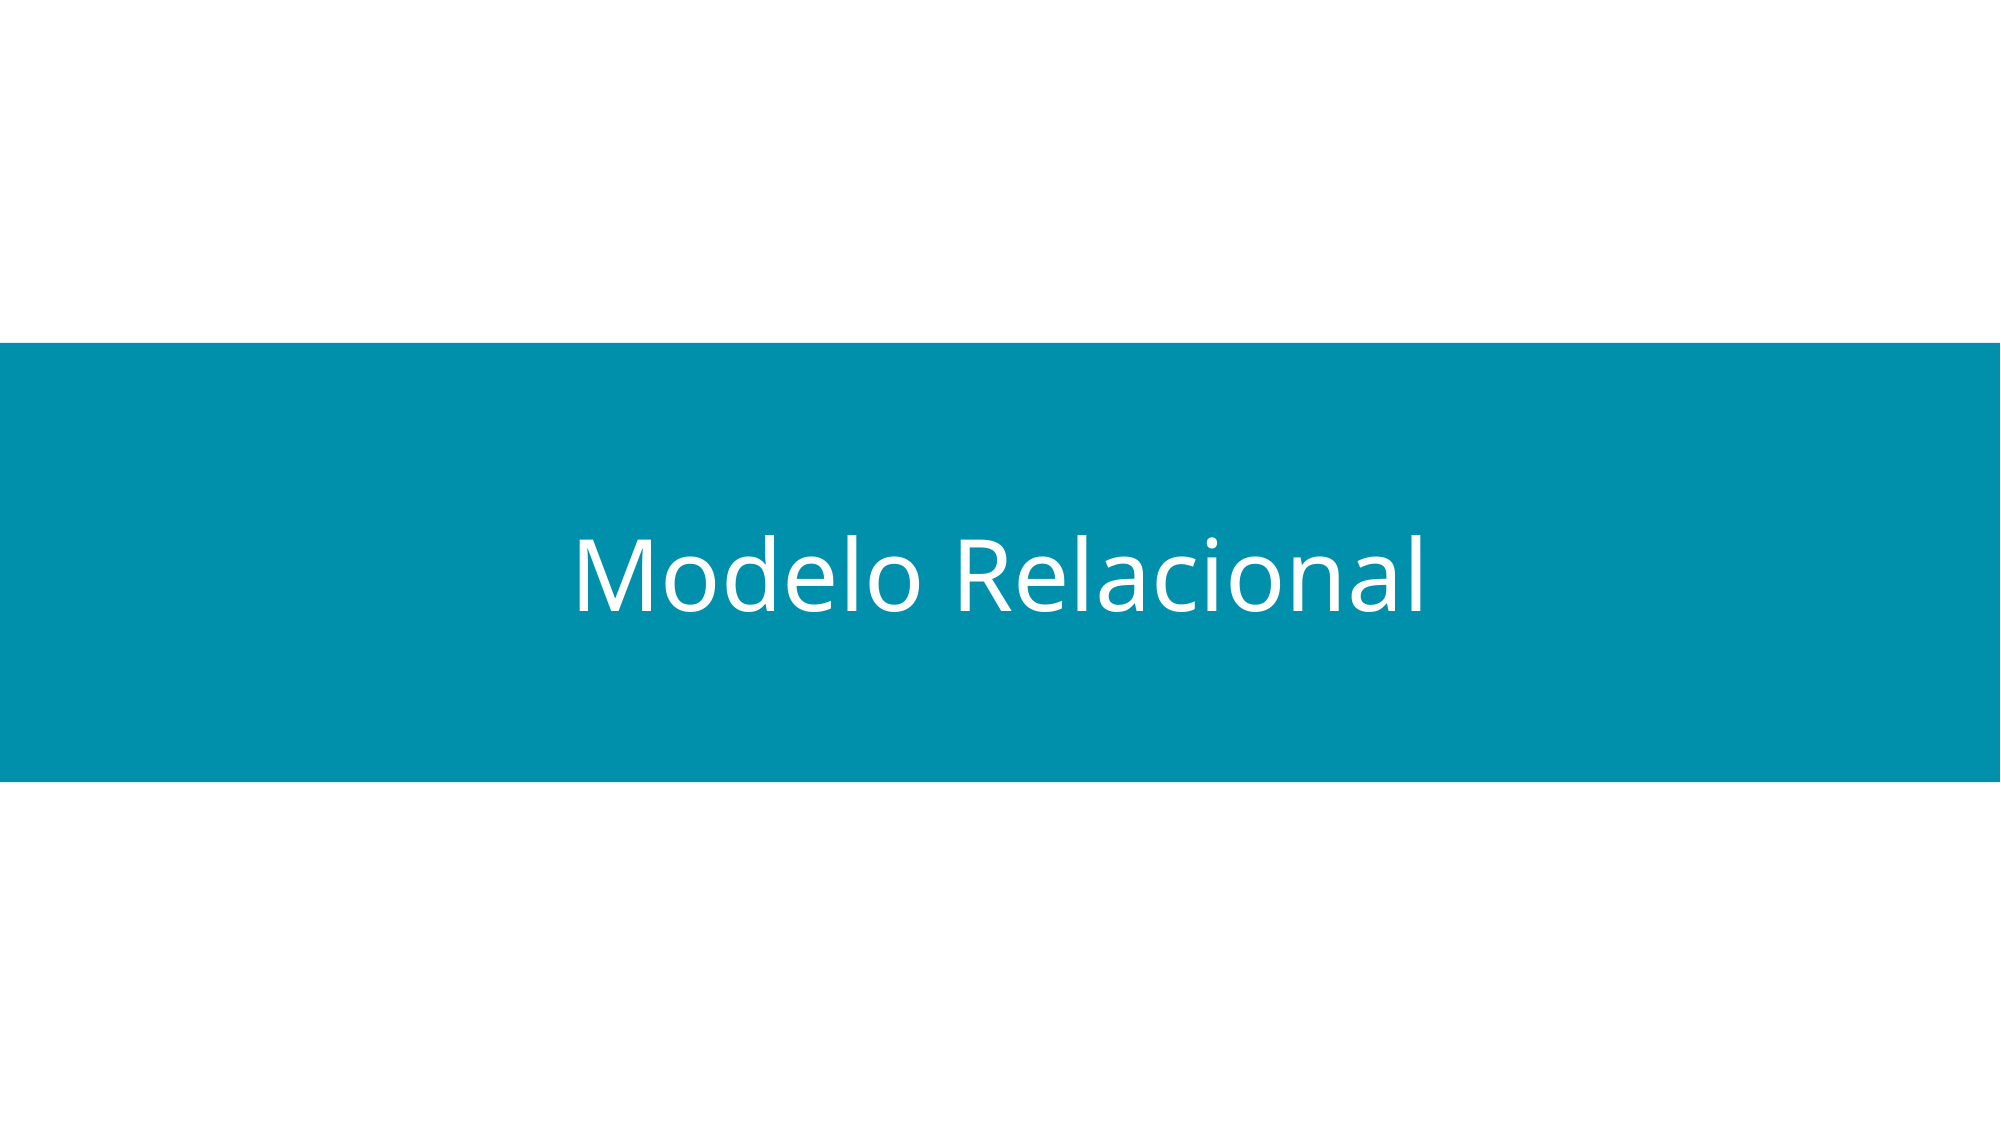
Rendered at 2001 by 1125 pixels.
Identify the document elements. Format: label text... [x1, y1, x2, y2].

title Modelo Relacional [94, 413, 1906, 745]
